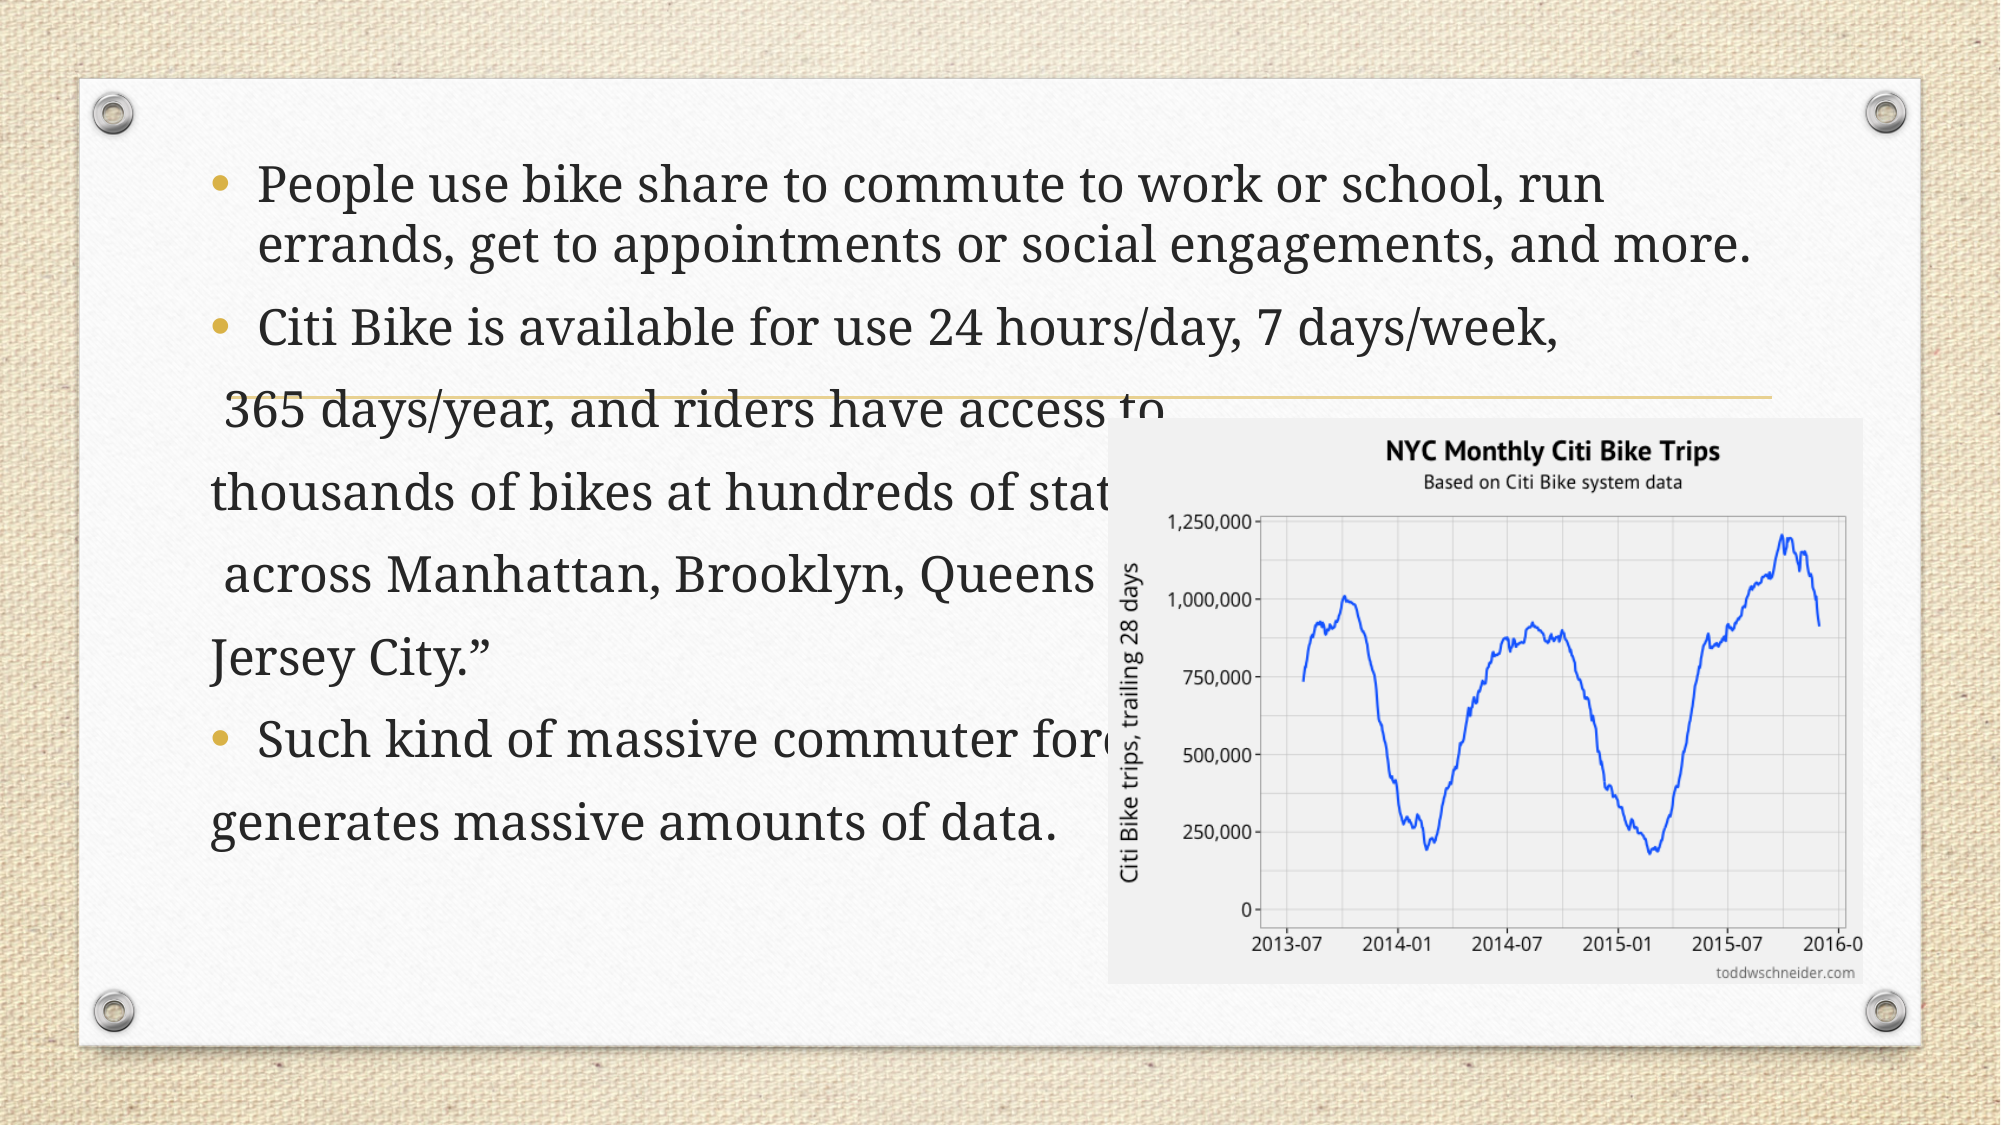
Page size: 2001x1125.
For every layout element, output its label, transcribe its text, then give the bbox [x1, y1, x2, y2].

list People use bike share to commute to work or school, run errands, get to appointments or social engagements, and more. Citi Bike is available for use 24 hours/day, 7 days/week, 365 days/year, and riders have access to thousands of bikes at hundreds of stations across Manhattan, Brooklyn, Queens and Jersey City.” Such kind of massive commuter force also generates massive amounts of data. [195, 145, 1771, 984]
picture [0, 0, 2001, 1125]
